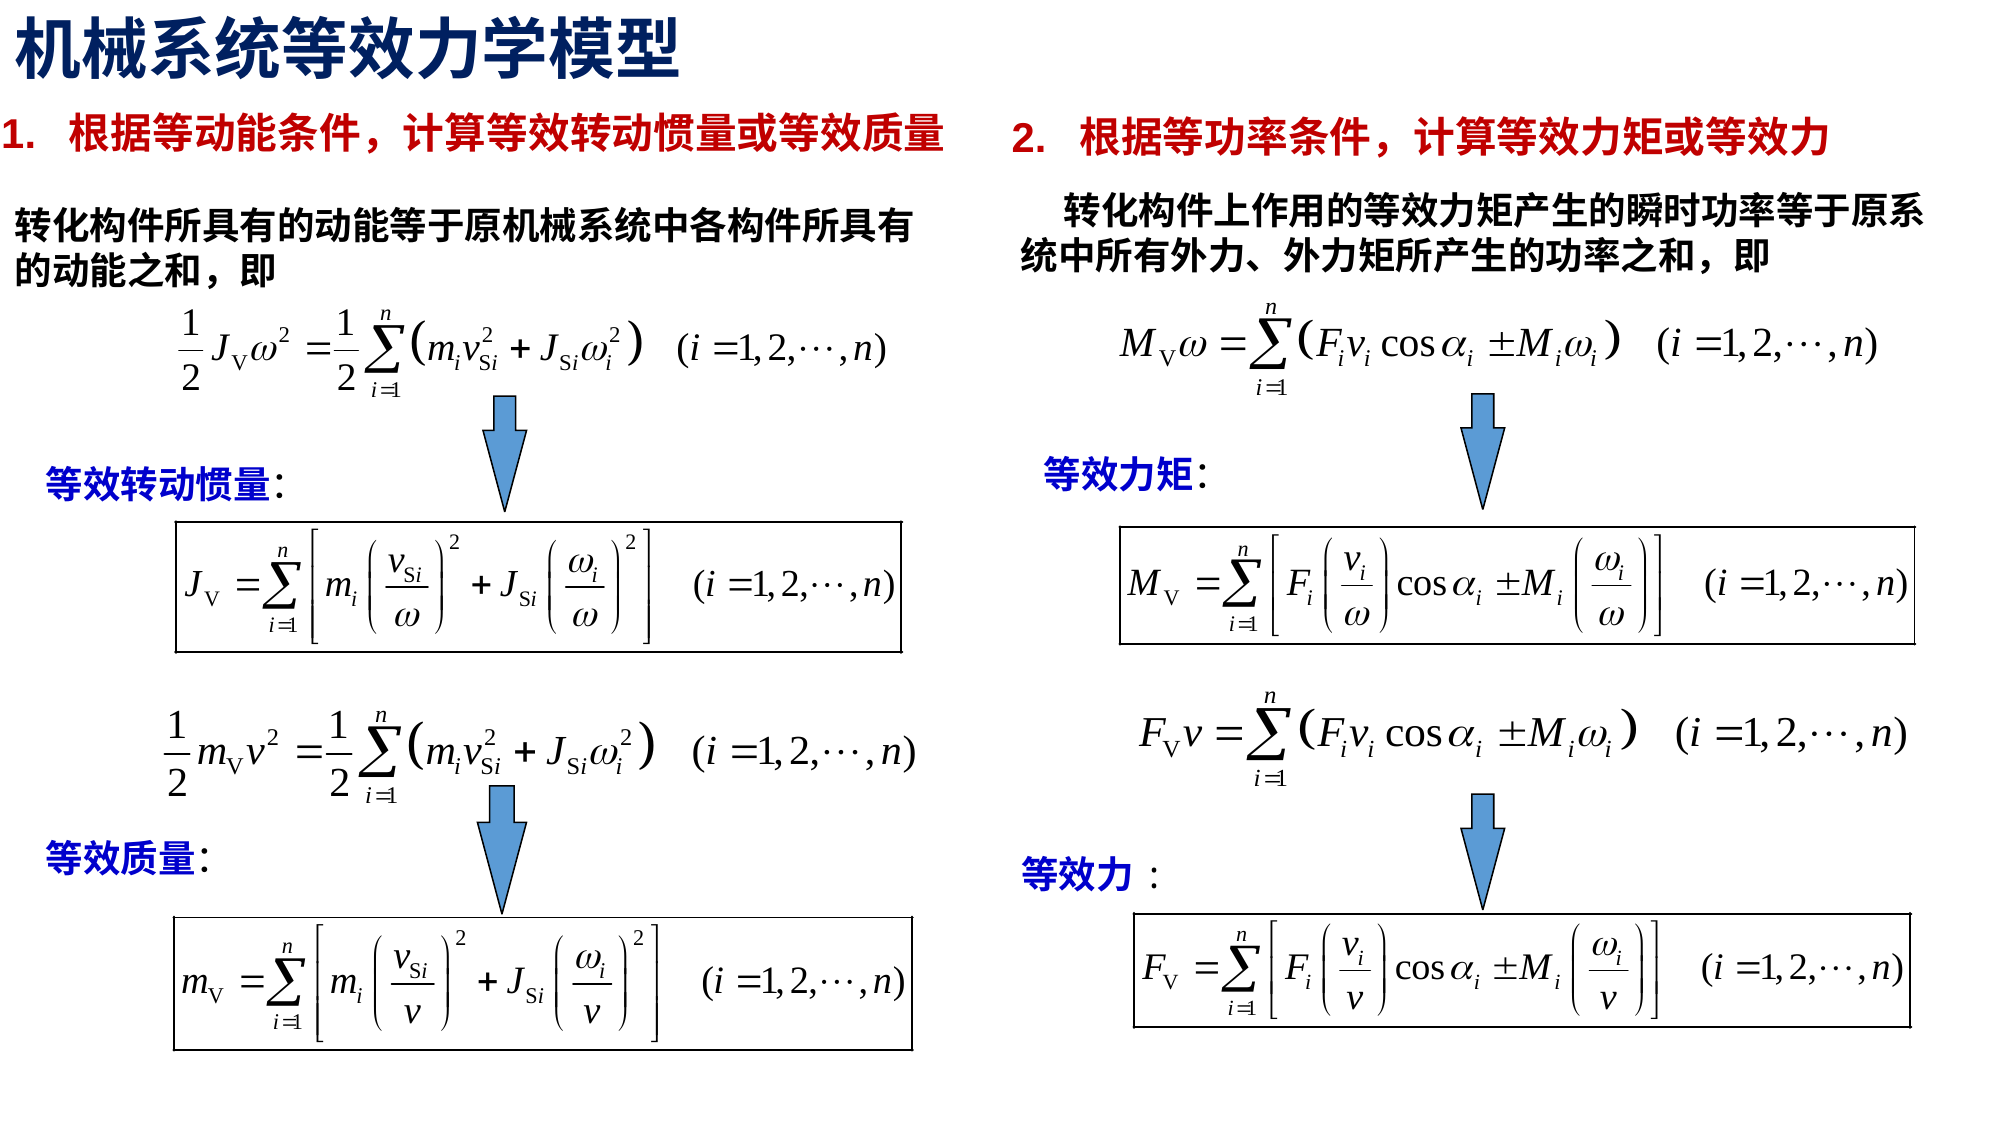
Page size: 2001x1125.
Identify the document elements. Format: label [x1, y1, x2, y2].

text_box [30, 827, 248, 888]
text_box [31, 453, 910, 660]
text_box [1112, 517, 1924, 654]
text_box [1006, 675, 1919, 1037]
text_box [0, 194, 941, 512]
text_box [157, 695, 924, 1058]
text_box [1112, 287, 1887, 510]
text_box [0, 0, 1856, 169]
text_box [1028, 443, 1247, 504]
text_box [1005, 179, 1960, 285]
